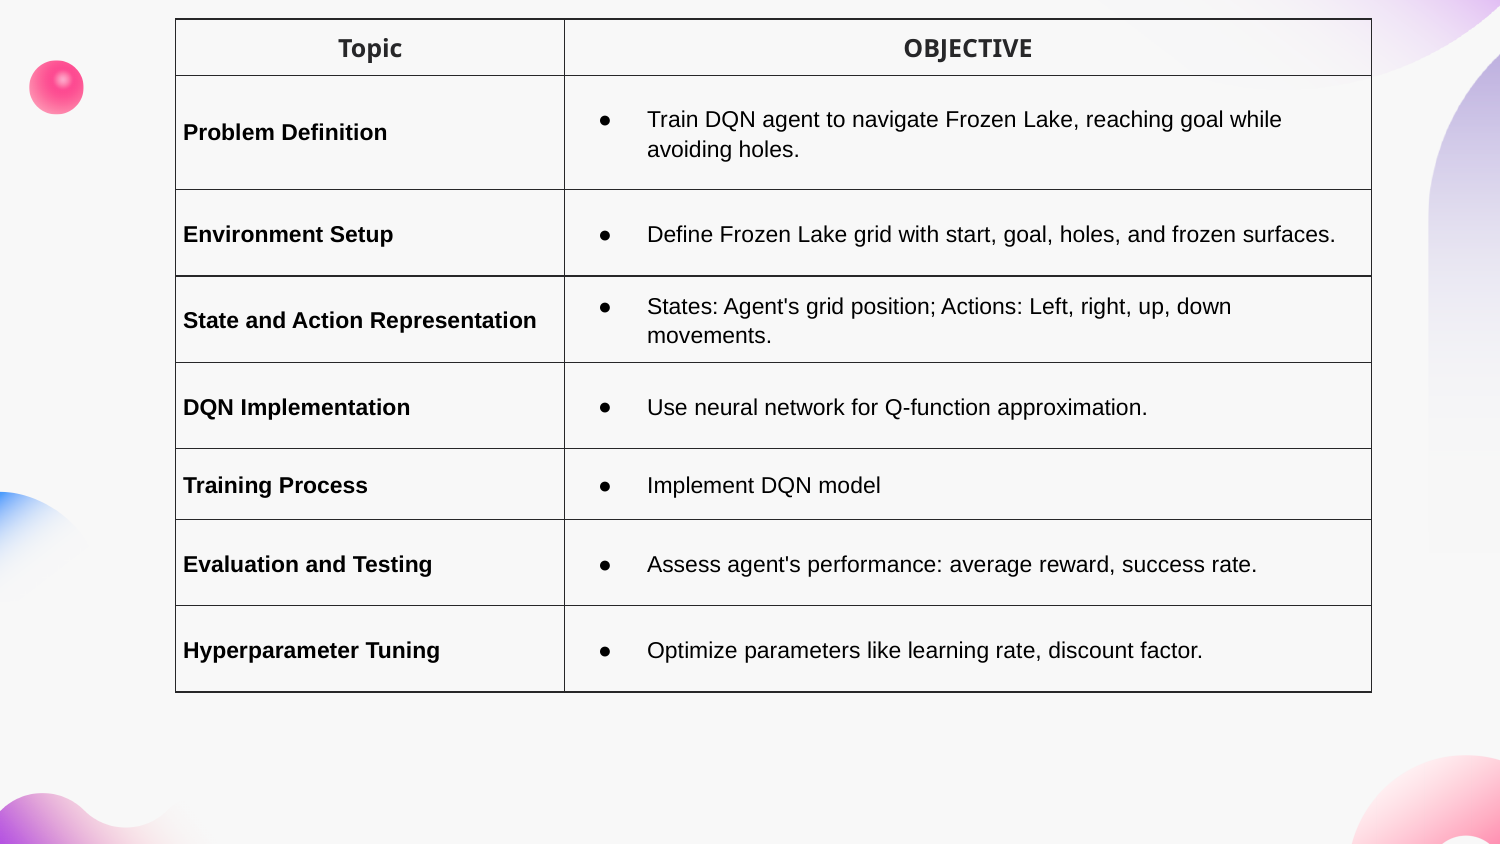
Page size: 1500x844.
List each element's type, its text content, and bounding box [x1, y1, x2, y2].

picture [1330, 756, 1500, 844]
picture [0, 745, 289, 844]
table_cell Training Process [176, 449, 564, 519]
table_cell Evaluation and Testing [176, 520, 564, 605]
table_cell Assess agent's performance: average reward, success rate. [565, 520, 1371, 605]
table_cell Environment Setup [176, 190, 564, 275]
table_cell Implement DQN model [565, 449, 1371, 519]
table_cell Define Frozen Lake grid with start, goal, holes, and frozen surfaces. [565, 190, 1371, 275]
table_header Topic [176, 20, 564, 75]
table_cell DQN Implementation [176, 363, 564, 448]
table_cell Use neural network for Q-function approximation. [565, 363, 1371, 448]
table_cell Hyperparameter Tuning [176, 606, 564, 691]
table_cell States: Agent's grid position; Actions: Left, right, up, down movements. [565, 277, 1371, 362]
table_cell Train DQN agent to navigate Frozen Lake, reaching goal while avoiding holes. [565, 76, 1371, 189]
table_cell Problem Definition [176, 76, 564, 189]
picture [0, 475, 125, 629]
table_header OBJECTIVE [565, 20, 1371, 75]
picture [20, 51, 95, 125]
table_cell Optimize parameters like learning rate, discount factor. [565, 606, 1371, 691]
table_cell State and Action Representation [176, 277, 564, 362]
picture [919, 0, 1500, 702]
